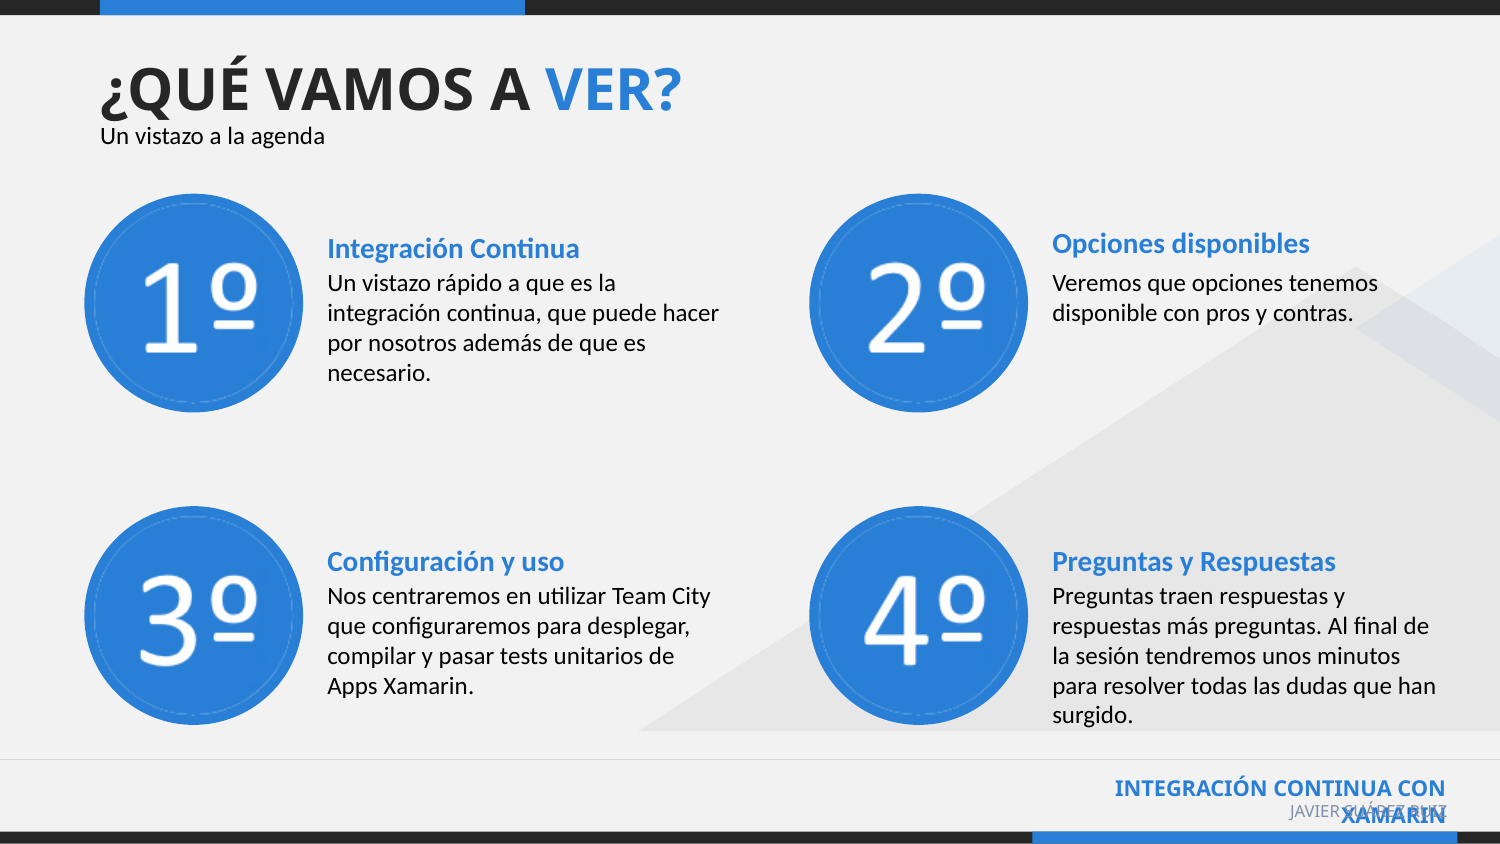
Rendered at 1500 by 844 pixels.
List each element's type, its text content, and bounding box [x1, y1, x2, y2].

list Integración Continua [312, 221, 738, 272]
picture [87, 509, 301, 722]
list Opciones disponibles [1037, 216, 1463, 267]
picture [87, 196, 301, 410]
picture [812, 196, 1026, 410]
list Preguntas traen respuestas y respuestas más preguntas. Al final de la sesión tendremos unos minutos para resolver todas las dudas que han surgido. [1037, 585, 1463, 710]
picture [812, 509, 1026, 722]
list Un vistazo rápido a que es la integración continua, que puede hacer por nosotros además de que es necesario. [312, 272, 738, 460]
list Veremos que opciones tenemos disponible con pros y contras. [1037, 267, 1463, 397]
list Un vistazo a la agenda [85, 109, 1413, 160]
title ¿QUÉ VAMOS A VER? [85, 52, 1415, 135]
list Configuración y uso [312, 534, 738, 585]
list Preguntas y Respuestas [1037, 534, 1463, 585]
list Nos centraremos en utilizar Team City que configuraremos para desplegar, compilar y pasar tests unitarios de Apps Xamarin. [312, 585, 738, 735]
